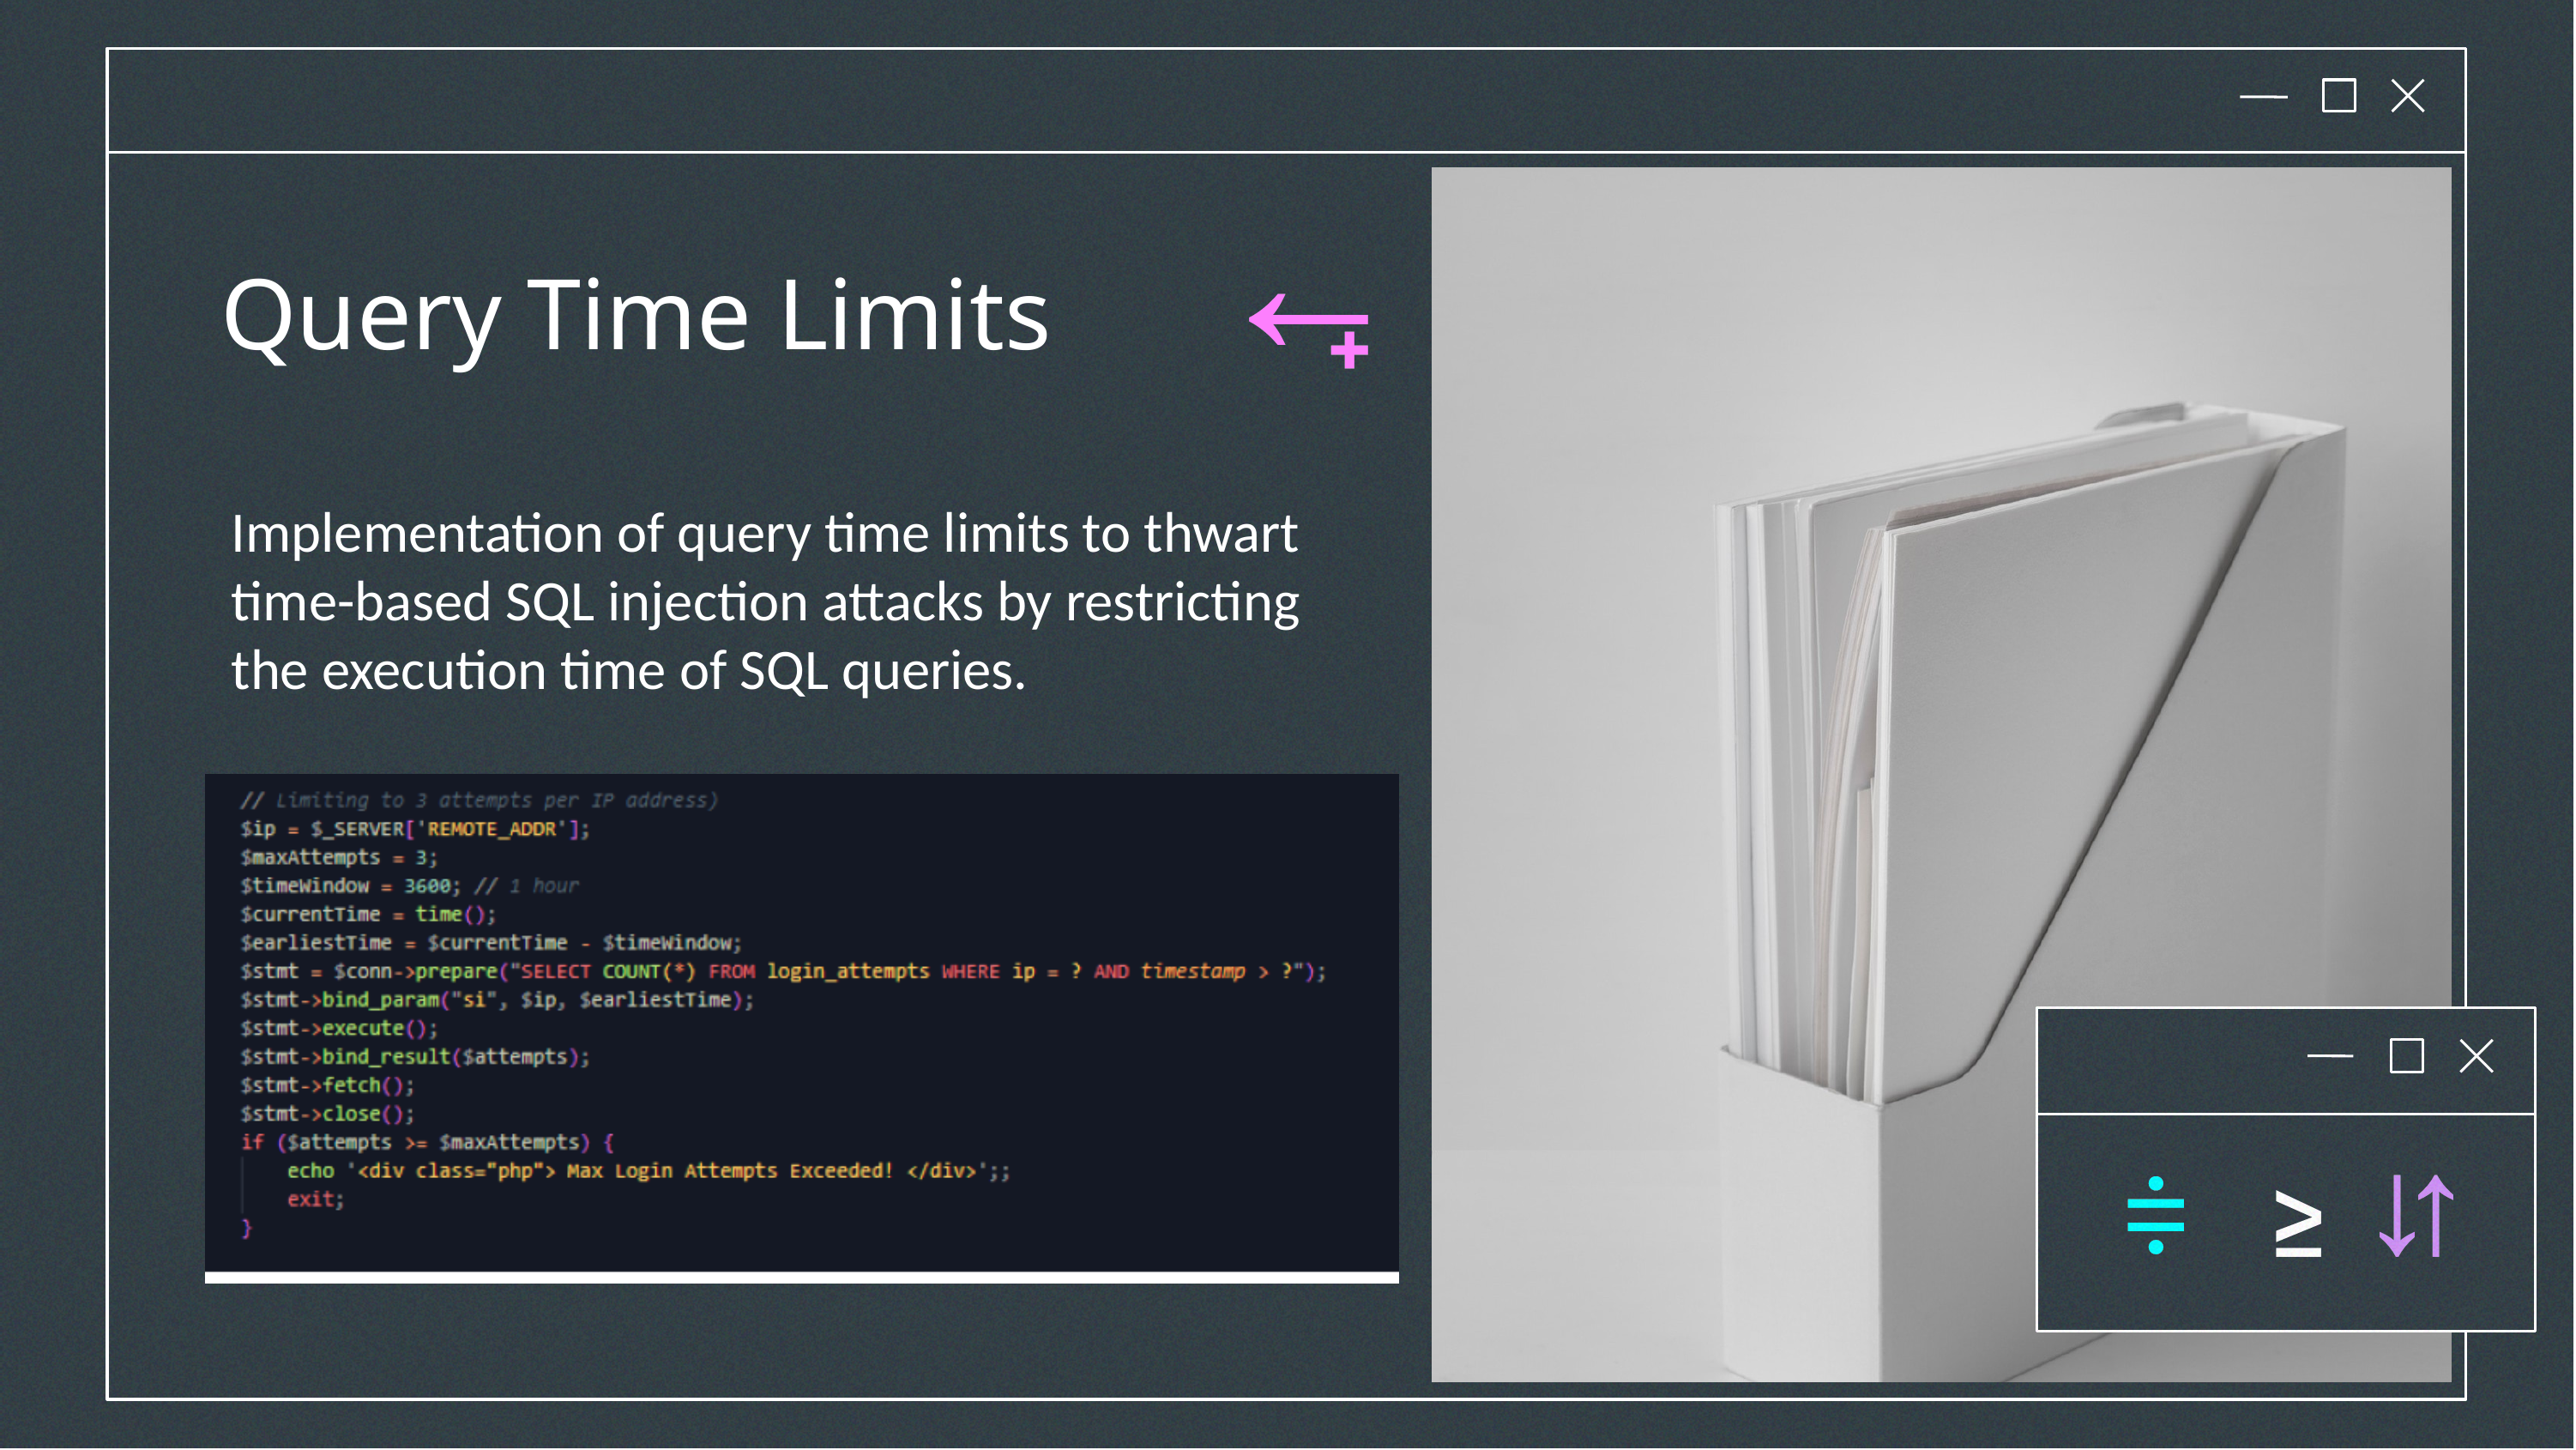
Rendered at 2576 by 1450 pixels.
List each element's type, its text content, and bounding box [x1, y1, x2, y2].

title Query Time Limits [219, 250, 1120, 420]
text_box Implementation of query time limits to thwart time-based SQL injection attacks by restricting the execution time of SQL queries. [219, 420, 1234, 773]
picture [0, 0, 2573, 1448]
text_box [1239, 166, 2537, 1382]
